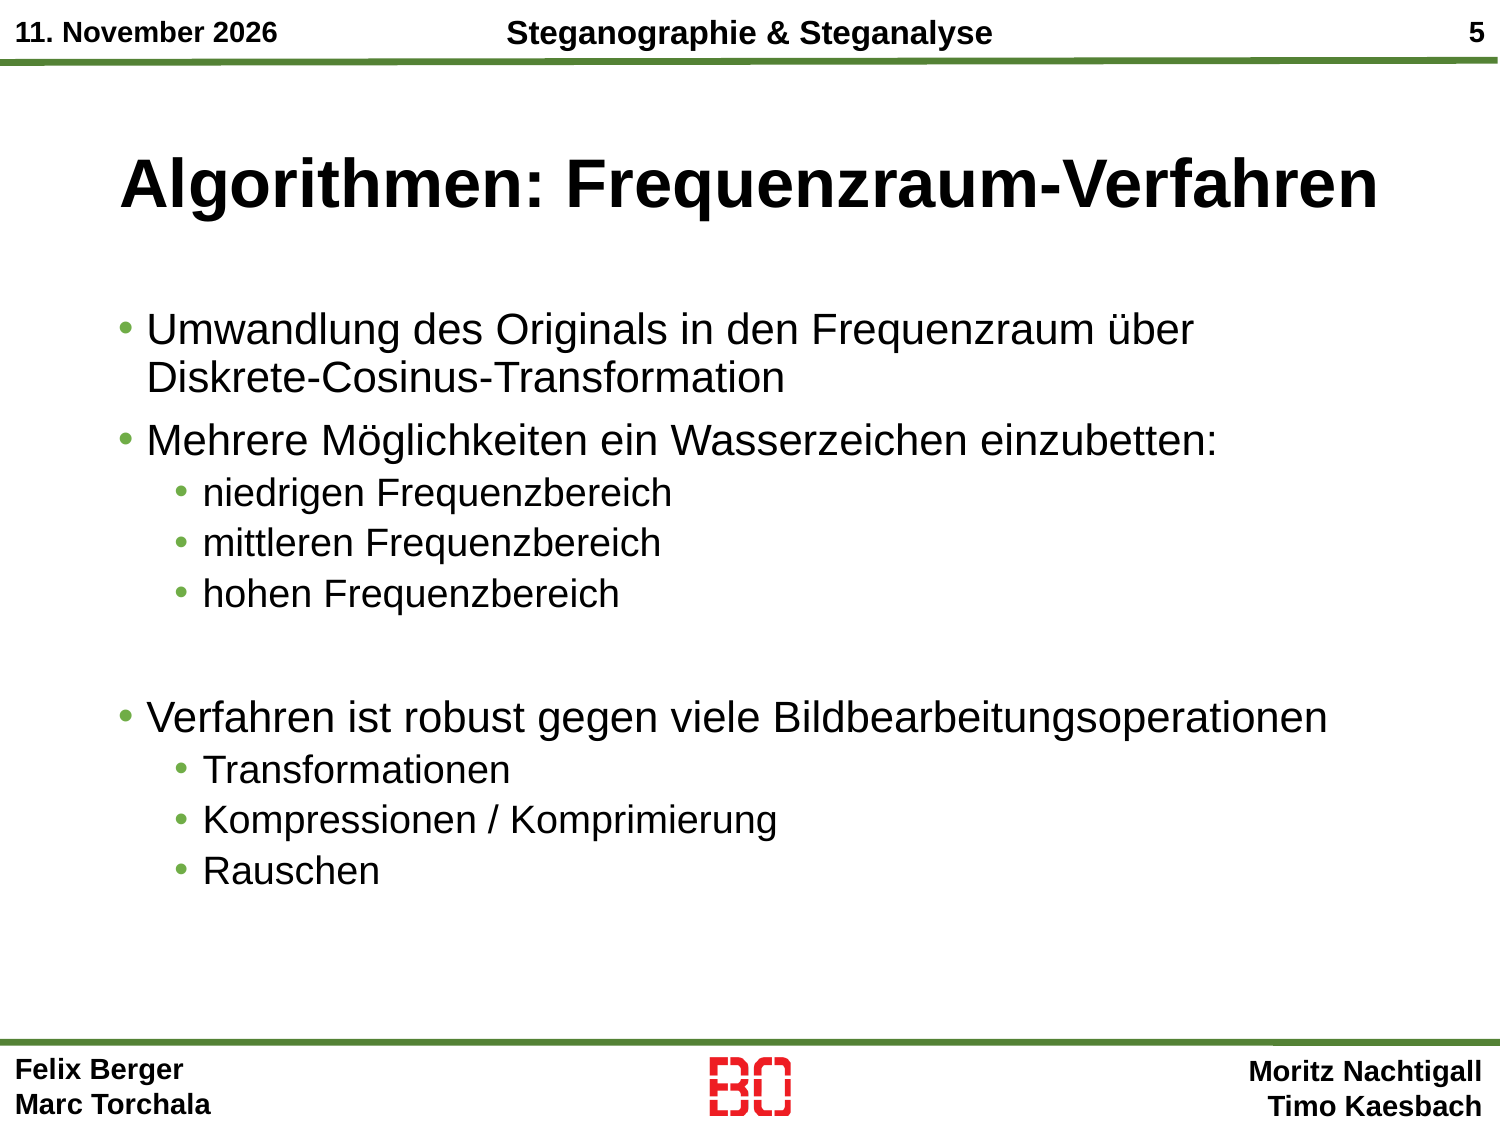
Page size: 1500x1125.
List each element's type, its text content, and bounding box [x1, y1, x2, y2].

title Algorithmen: Frequenzraum-Verfahren [103, 76, 1397, 295]
list Umwandlung des Originals in den Frequenzraum über Diskrete-Cosinus-Transformation Mehrere Möglichkeiten ein Wasserzeichen einzubetten: niedrigen Frequenzbereich mittleren Frequenzbereich hohen Frequenzbereich Verfahren ist robust gegen viele Bildbearbeitungsoperationen Transformationen Kompressionen / Komprimierung Rauschen [103, 299, 1397, 1014]
